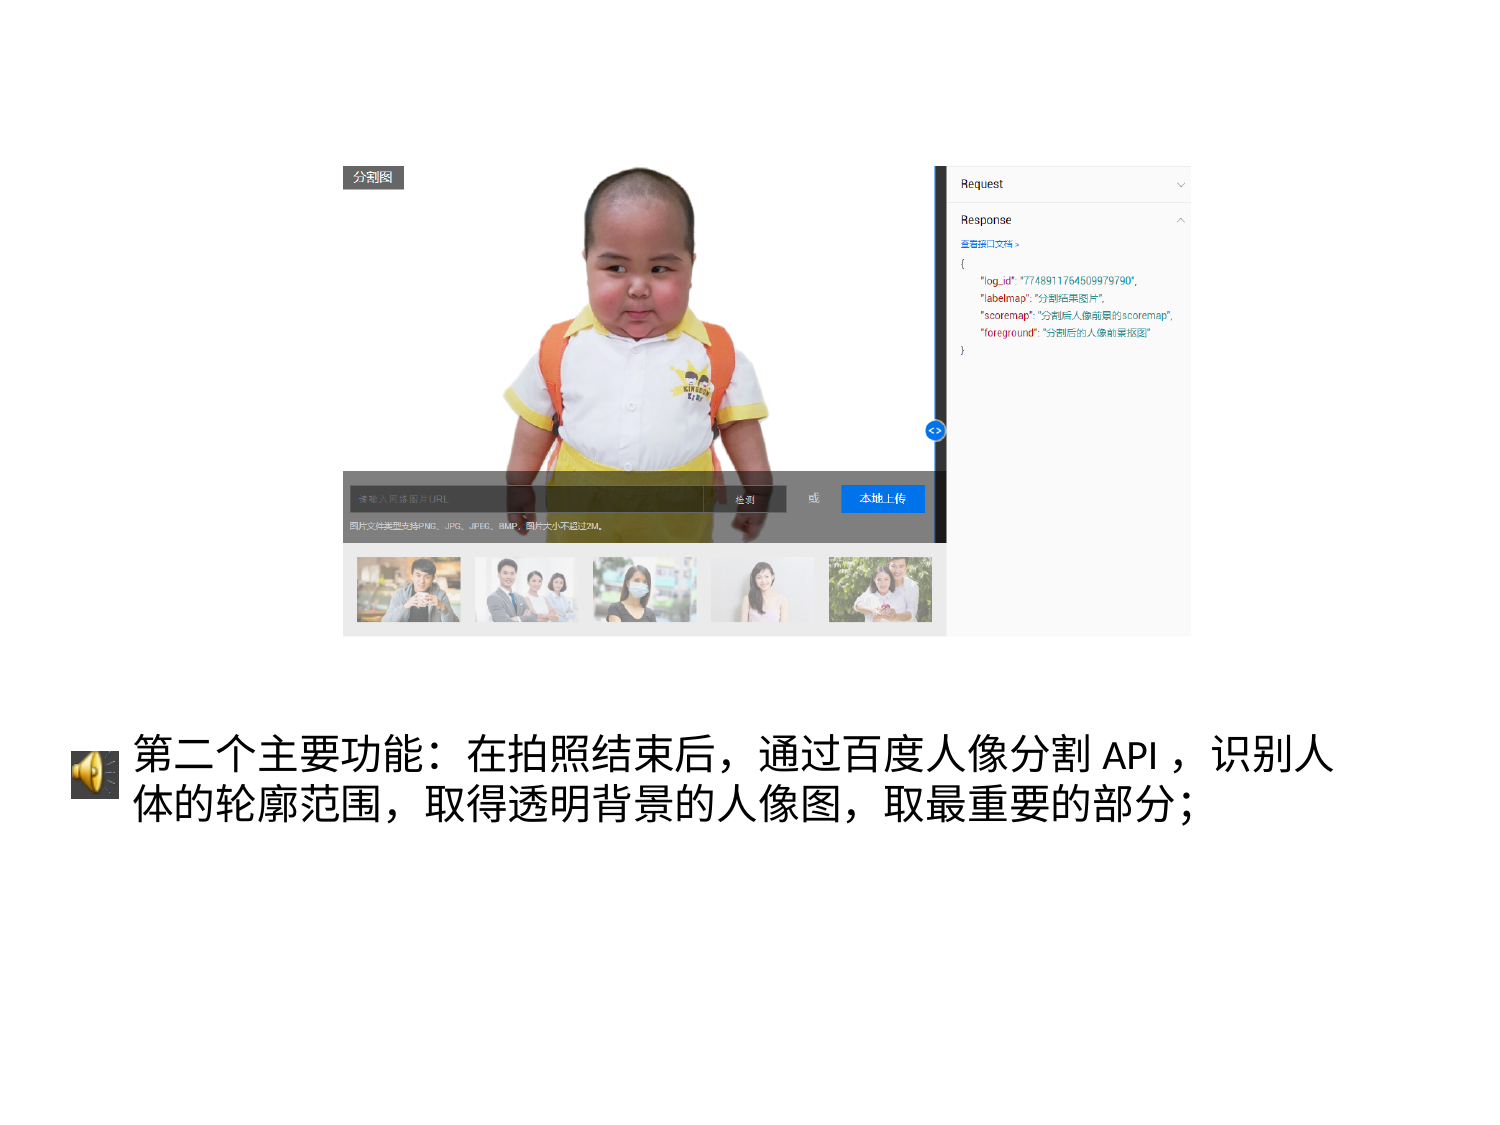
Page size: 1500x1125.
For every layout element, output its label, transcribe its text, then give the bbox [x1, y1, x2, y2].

title 第二个主要功能：在拍照结束后，通过百度人像分割API，识别人体的轮廓范围，取得透明背景的人像图，取最重要的部分； [117, 644, 1393, 961]
picture [70, 749, 121, 801]
picture [292, 128, 1195, 657]
